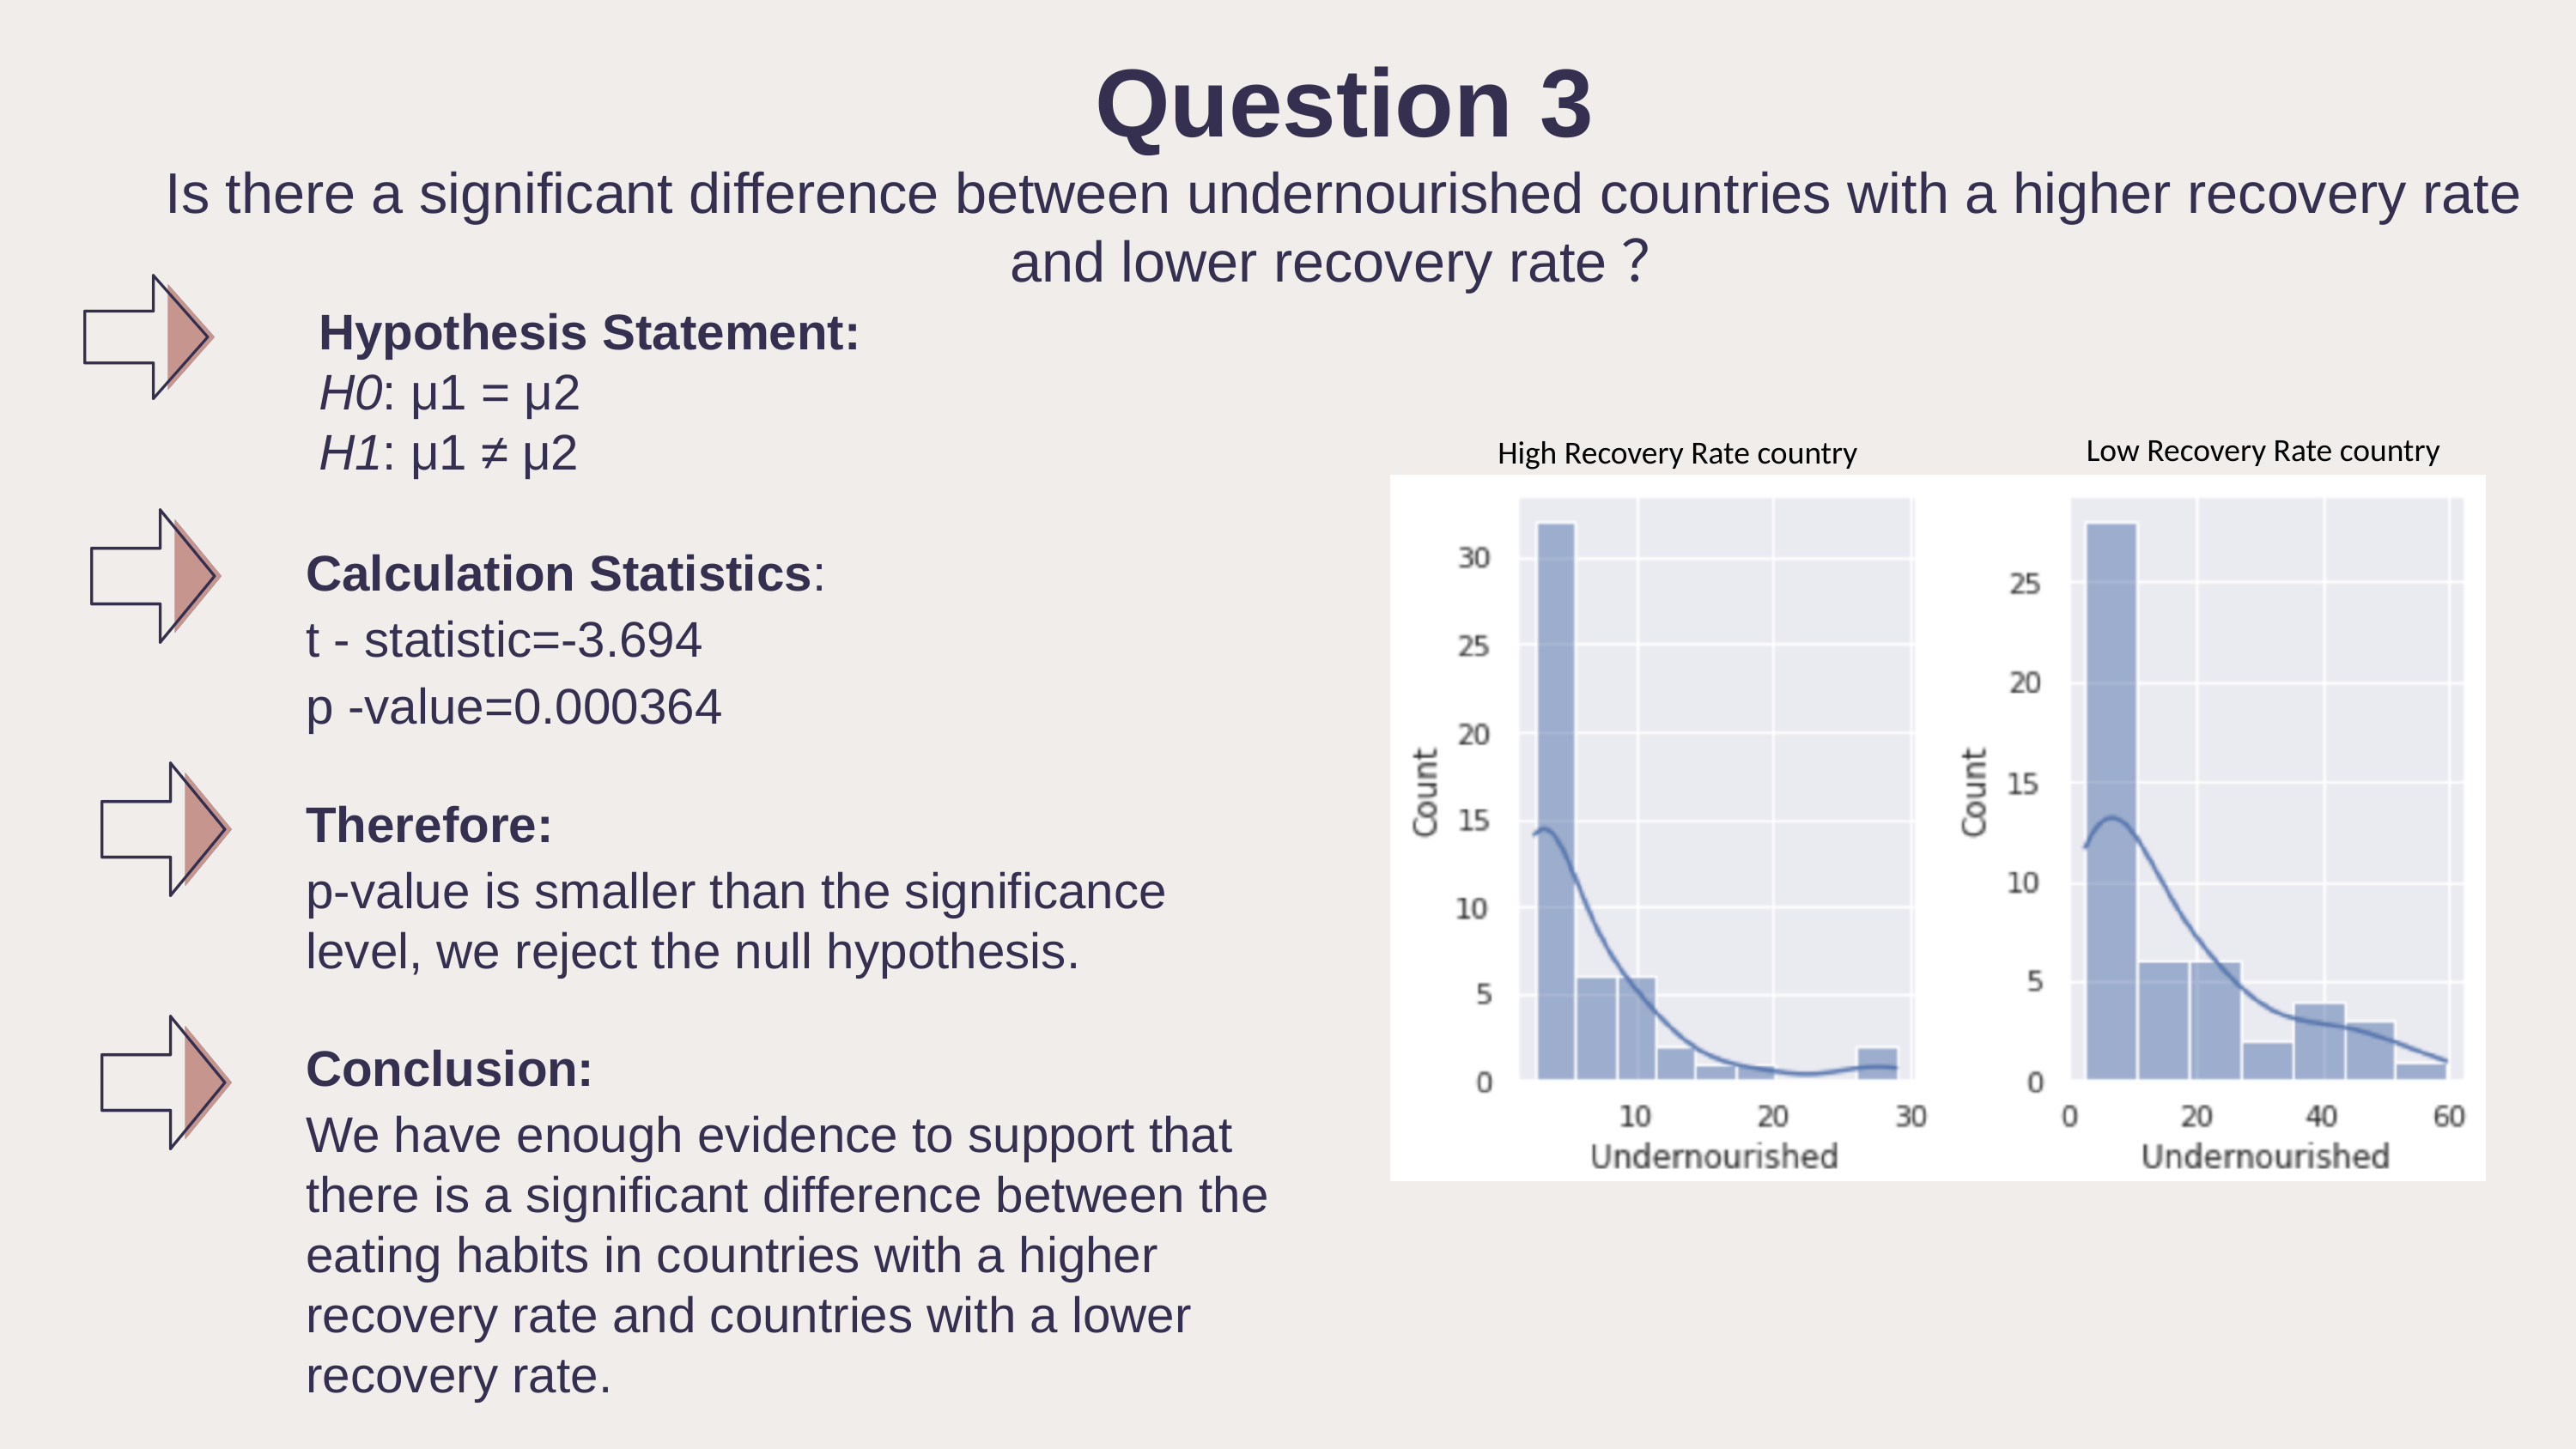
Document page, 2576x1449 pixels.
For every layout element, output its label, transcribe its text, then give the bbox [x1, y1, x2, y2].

text_box Question 3 Is there a significant difference between undernourished countries with a higher recovery rate and lower recovery rate？ [149, 39, 2541, 294]
picture [100, 1015, 232, 1151]
picture [1390, 475, 2487, 1181]
text_box High Recovery Rate country [1485, 425, 1871, 473]
text_box Calculation Statistics: t - statistic=-3.694 p -value=0.000364 [306, 541, 1148, 734]
text_box Therefore: p-value is smaller than the significance level, we reject the null hypothesis. [306, 791, 1288, 979]
picture [82, 274, 215, 400]
text_box Hypothesis Statement: H0: μ1 = μ2 H1: μ1 ≠ μ2 [306, 293, 901, 487]
picture [100, 761, 232, 897]
picture [89, 508, 222, 644]
text_box Low Recovery Rate country [2074, 422, 2454, 473]
text_box Conclusion: We have enough evidence to support that there is a significant difference between the eating habits in countries with a higher recovery rate and countries with a lower recovery rate. [306, 1035, 1331, 1404]
